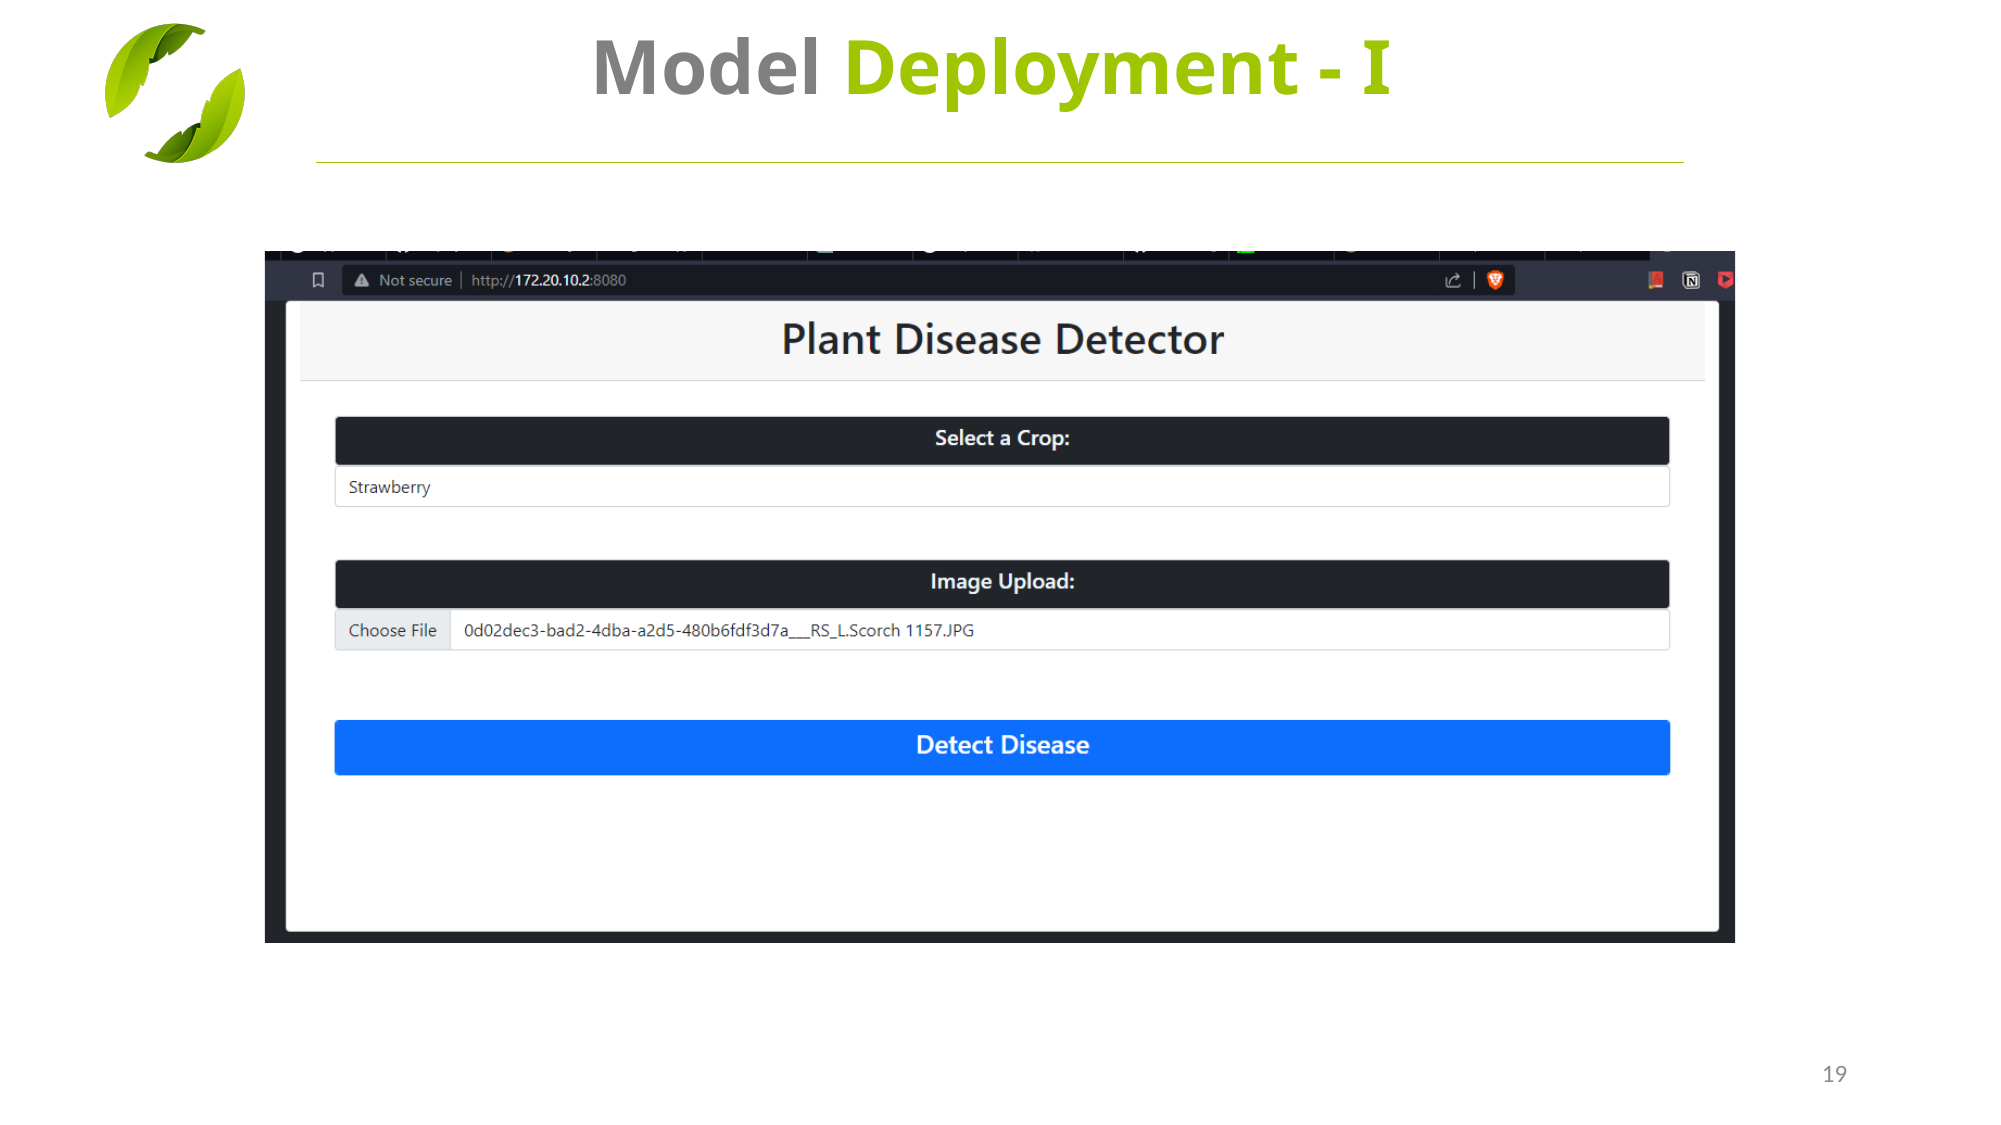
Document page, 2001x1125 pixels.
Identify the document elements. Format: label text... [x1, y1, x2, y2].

text_box Model Deployment - I [246, 22, 1855, 137]
slide_number 19 [1412, 1042, 1863, 1103]
picture [264, 251, 1736, 943]
picture [78, 0, 270, 188]
